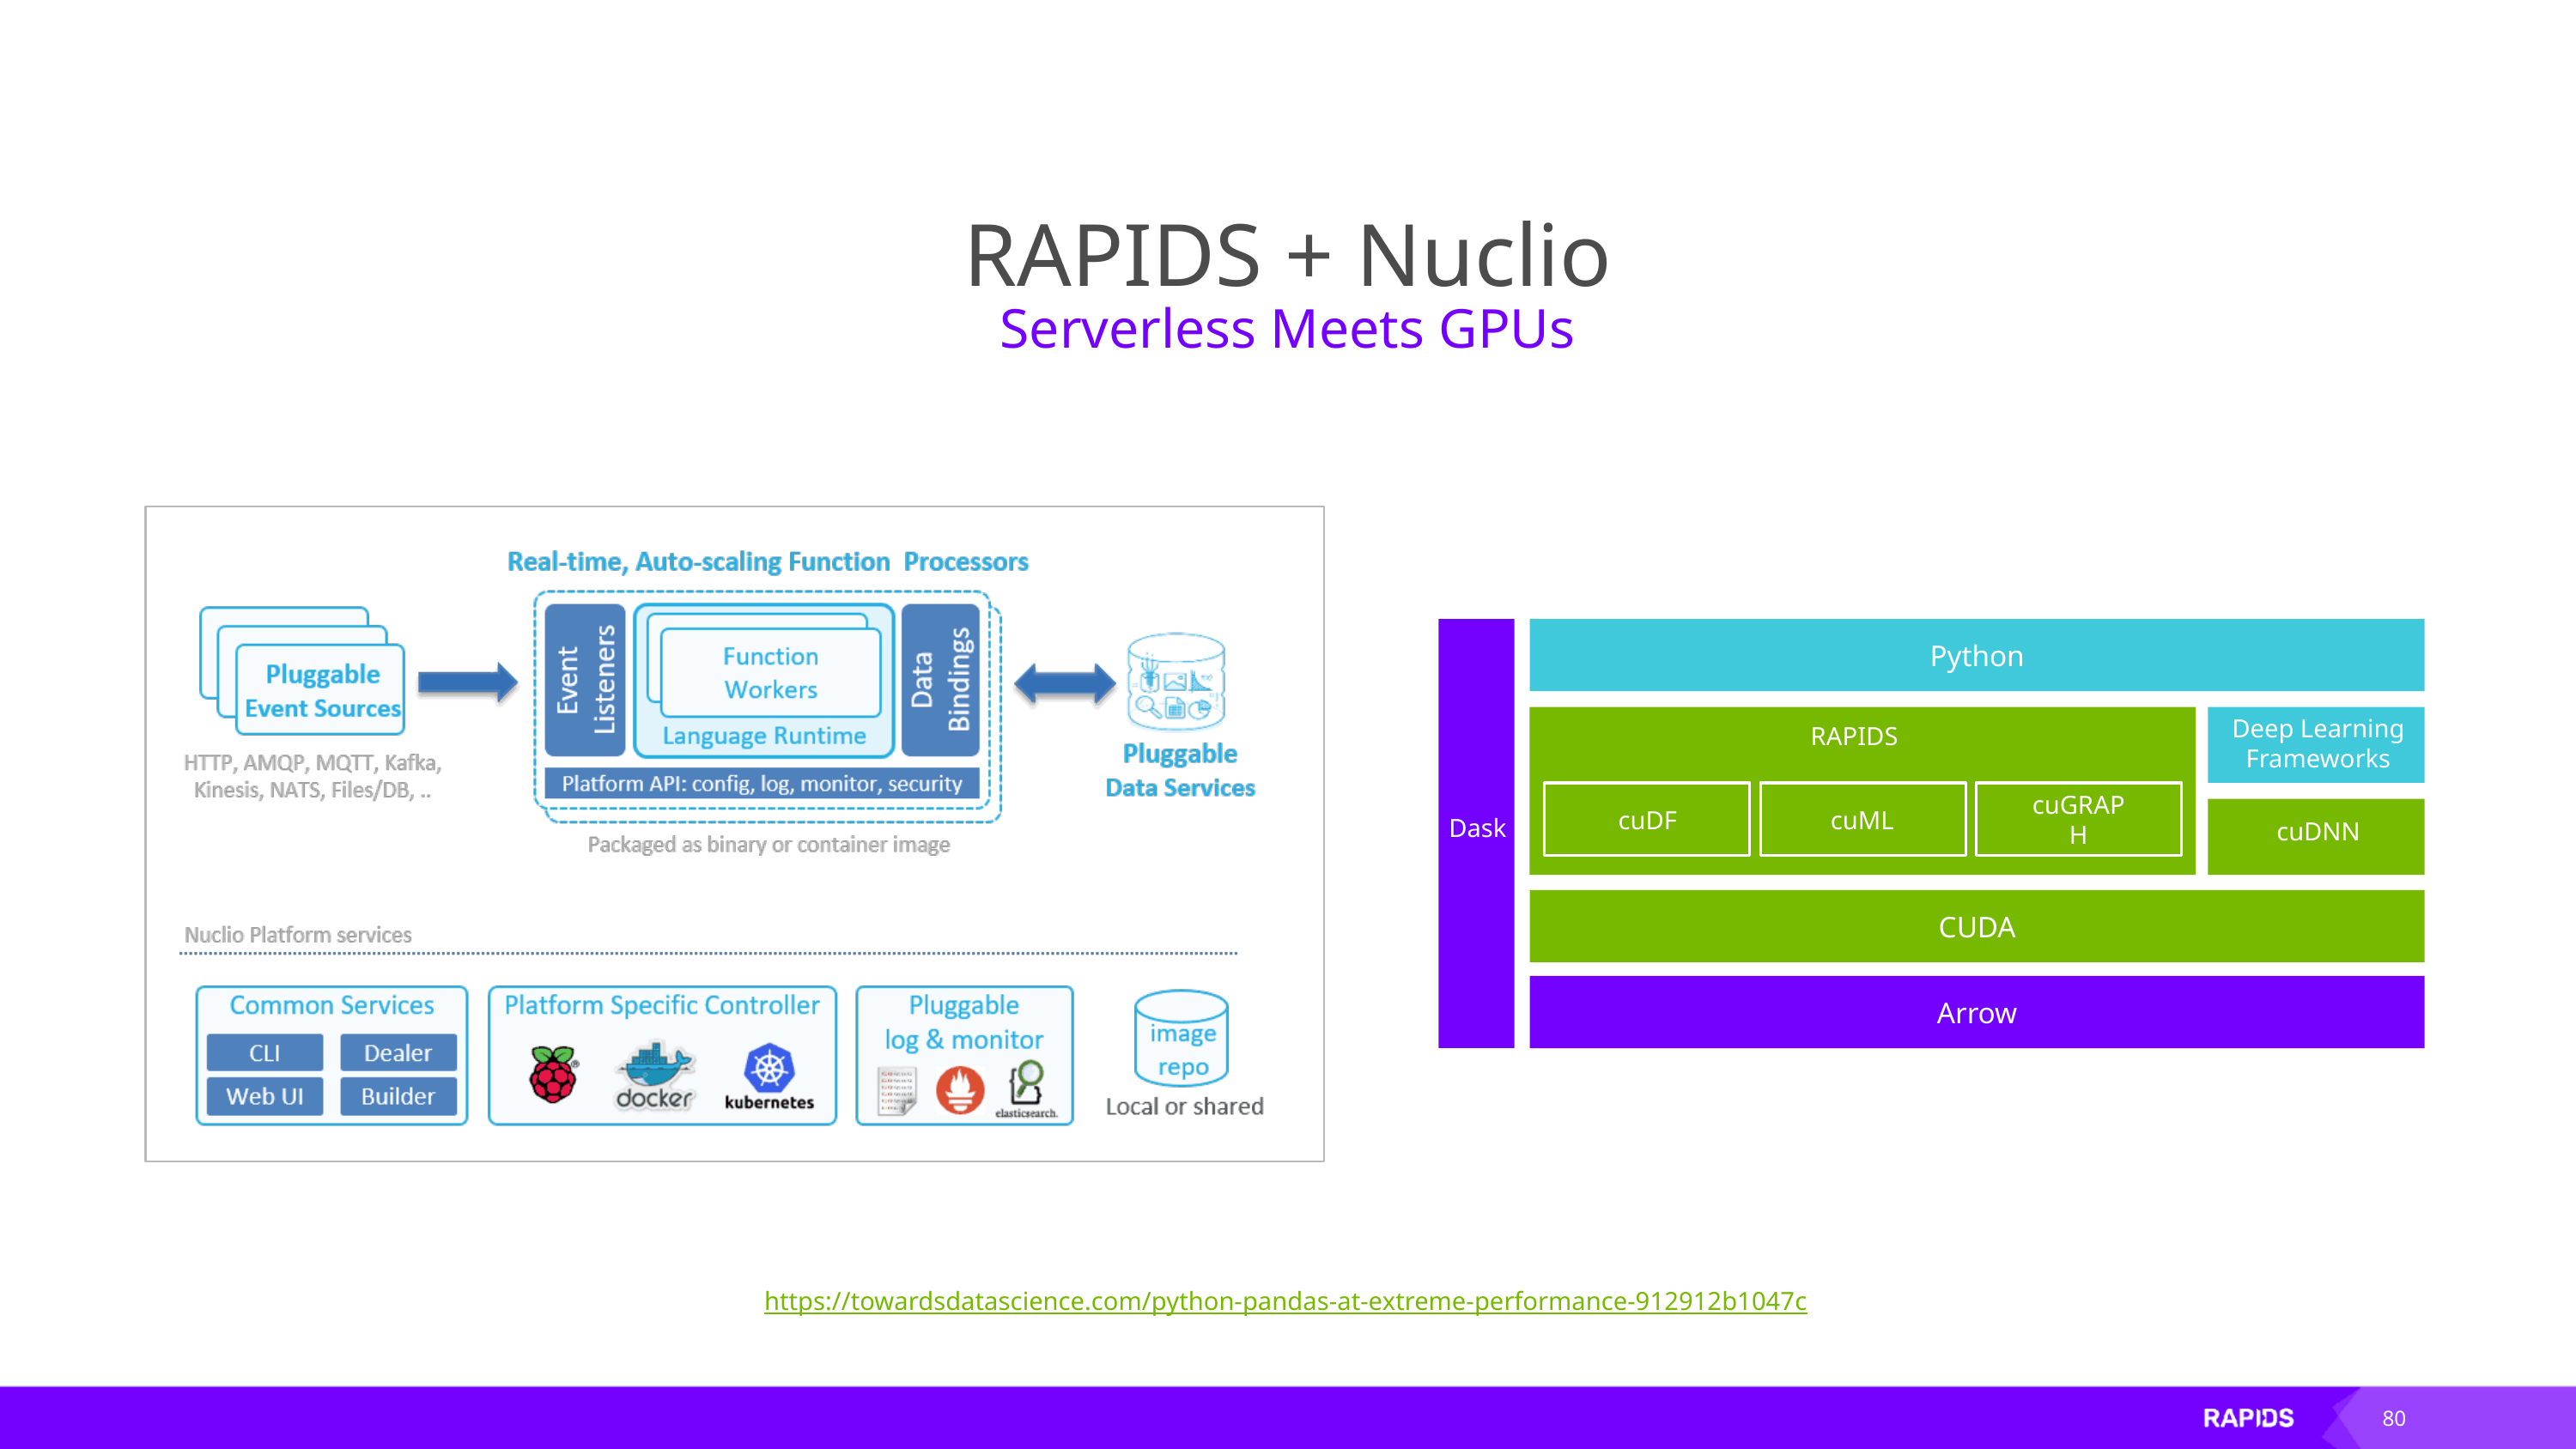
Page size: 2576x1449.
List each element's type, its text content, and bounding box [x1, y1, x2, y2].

list Serverless Meets GPUs [117, 295, 2459, 419]
text_box https://towardsdatascience.com/python-pandas-at-extreme-performance-912912b1047c [491, 1264, 2081, 1361]
text_box [145, 506, 1325, 1161]
title RAPIDS + Nuclio [117, 173, 2459, 295]
picture [0, 0, 2576, 1449]
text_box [1408, 618, 2442, 1049]
